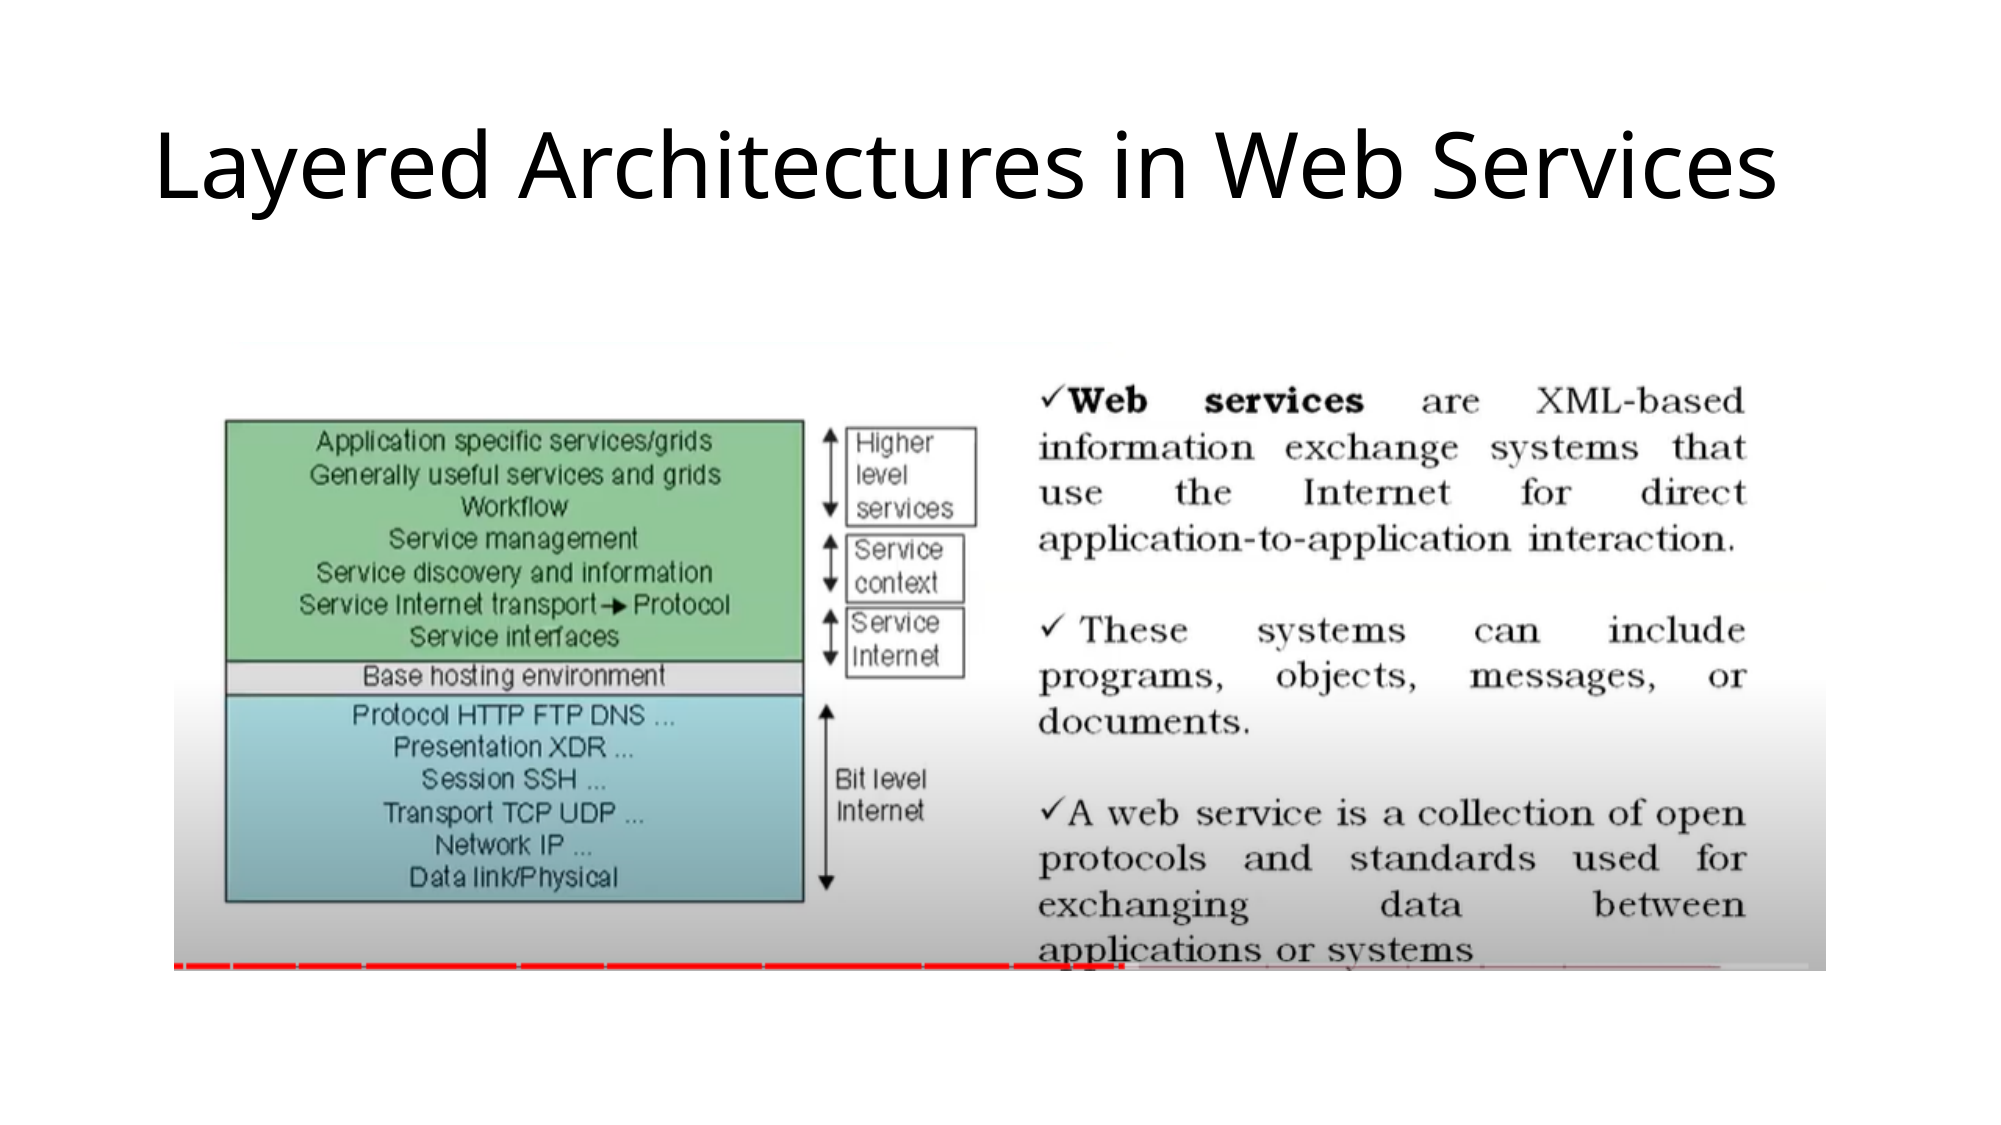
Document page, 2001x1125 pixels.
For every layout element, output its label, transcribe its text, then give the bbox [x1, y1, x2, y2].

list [174, 342, 1826, 971]
title Layered Architectures in Web Services [137, 59, 1863, 278]
